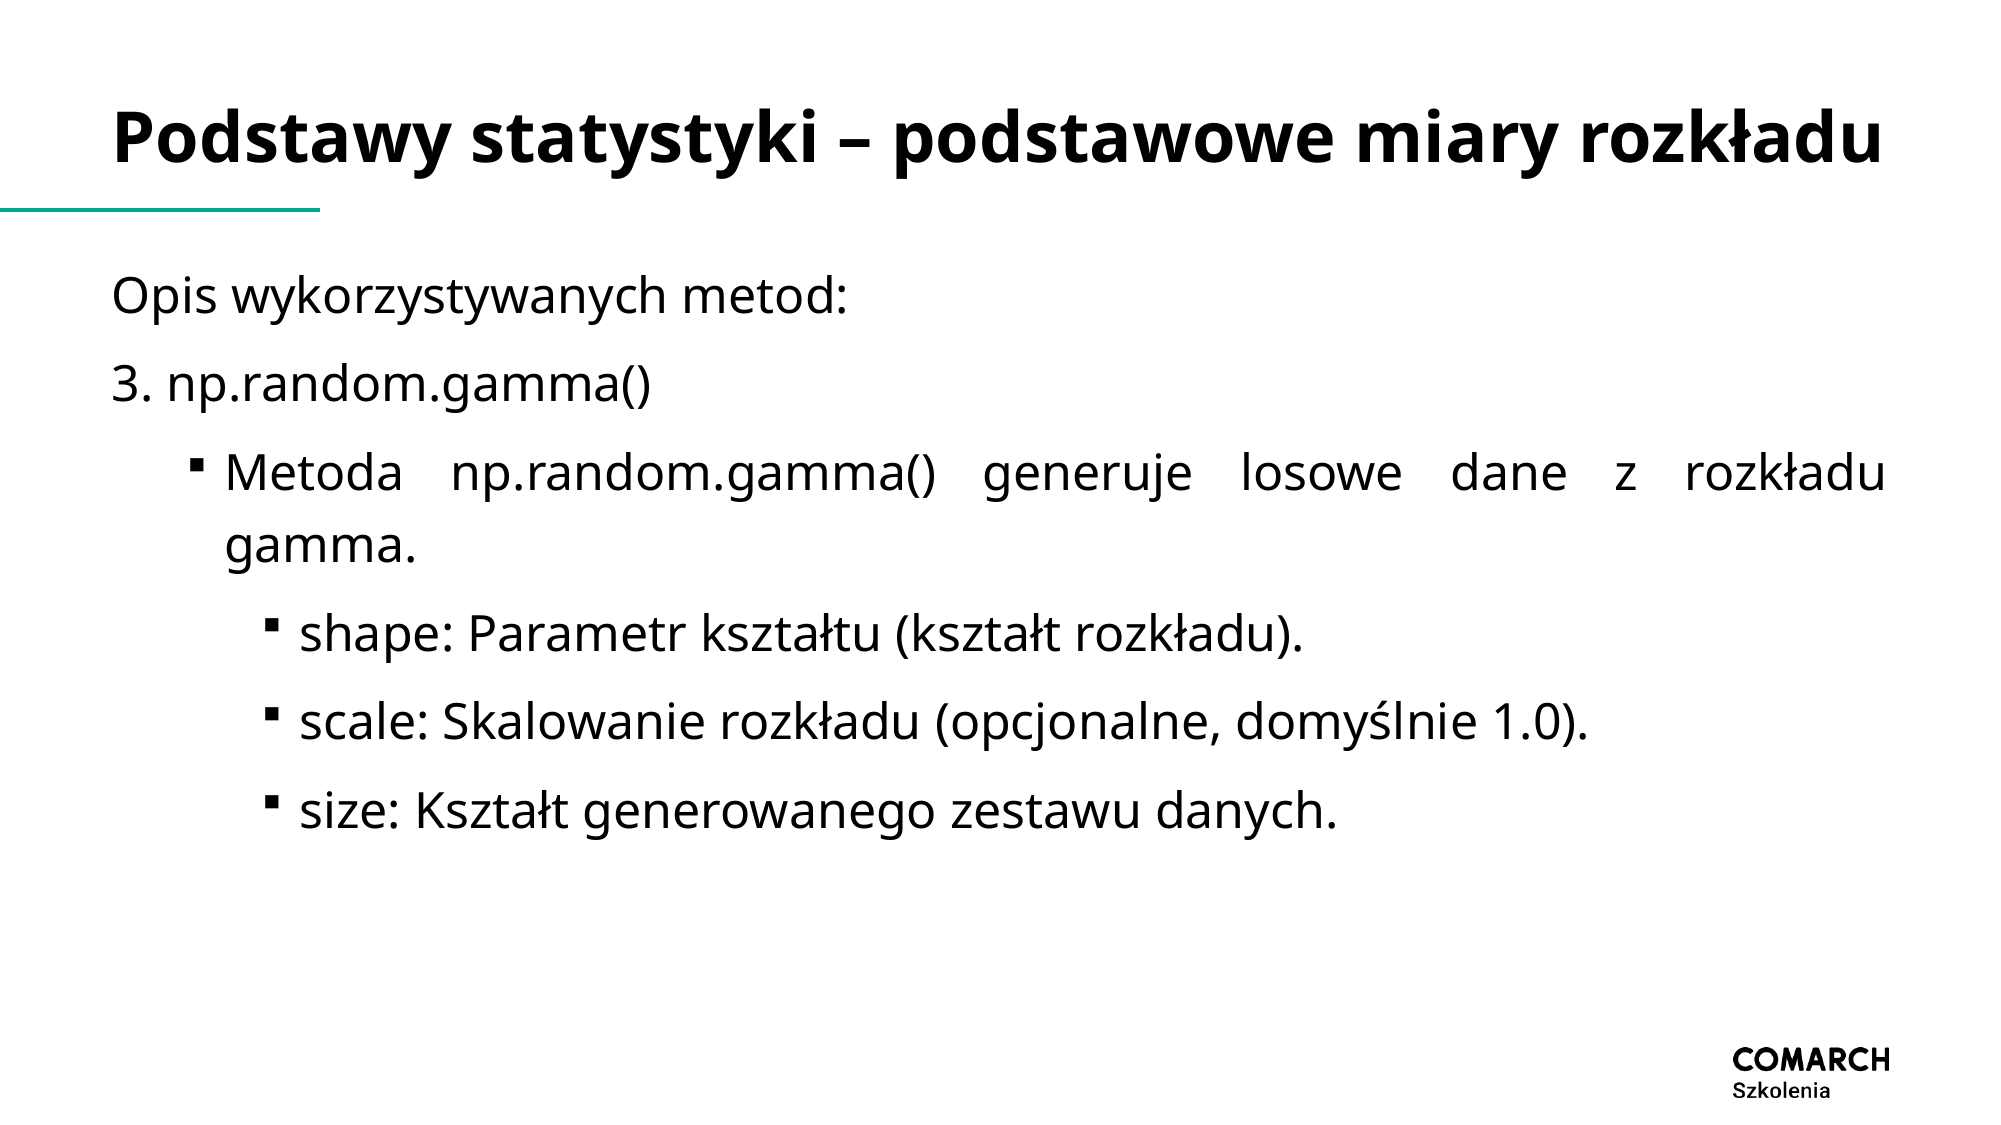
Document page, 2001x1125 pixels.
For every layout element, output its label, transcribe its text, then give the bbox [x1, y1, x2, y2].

list Opis wykorzystywanych metod: 3. np.random.gamma() Metoda np.random.gamma() generuje losowe dane z rozkładu gamma. shape: Parametr kształtu (kształt rozkładu). scale: Skalowanie rozkładu (opcjonalne, domyślnie 1.0). size: Kształt generowanego zestawu danych. [111, 243, 1889, 1000]
picture [1733, 1047, 1889, 1098]
title Podstawy statystyki – podstawowe miary rozkładu [111, 0, 1889, 185]
